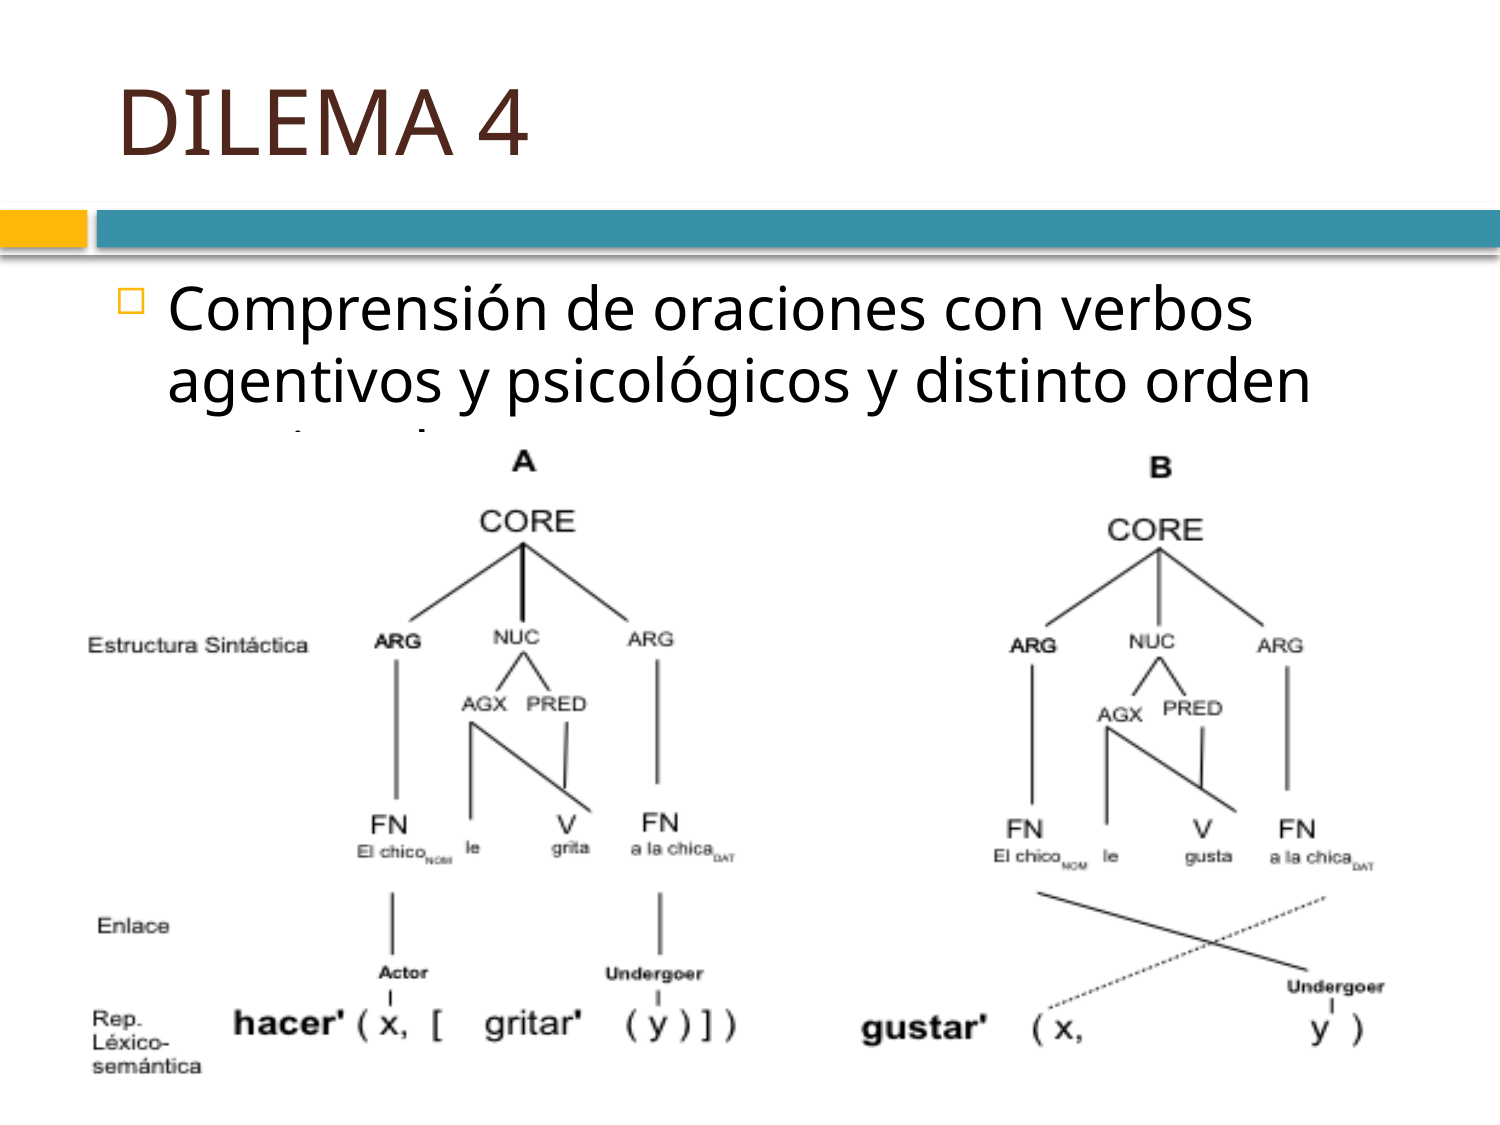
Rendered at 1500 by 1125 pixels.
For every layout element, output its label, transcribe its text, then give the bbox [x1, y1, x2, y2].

title DILEMA 4 [100, 37, 1438, 200]
picture [52, 432, 1412, 1094]
list Comprensión de oraciones con verbos agentivos y psicológicos y distinto orden oracional. [100, 262, 1438, 1000]
